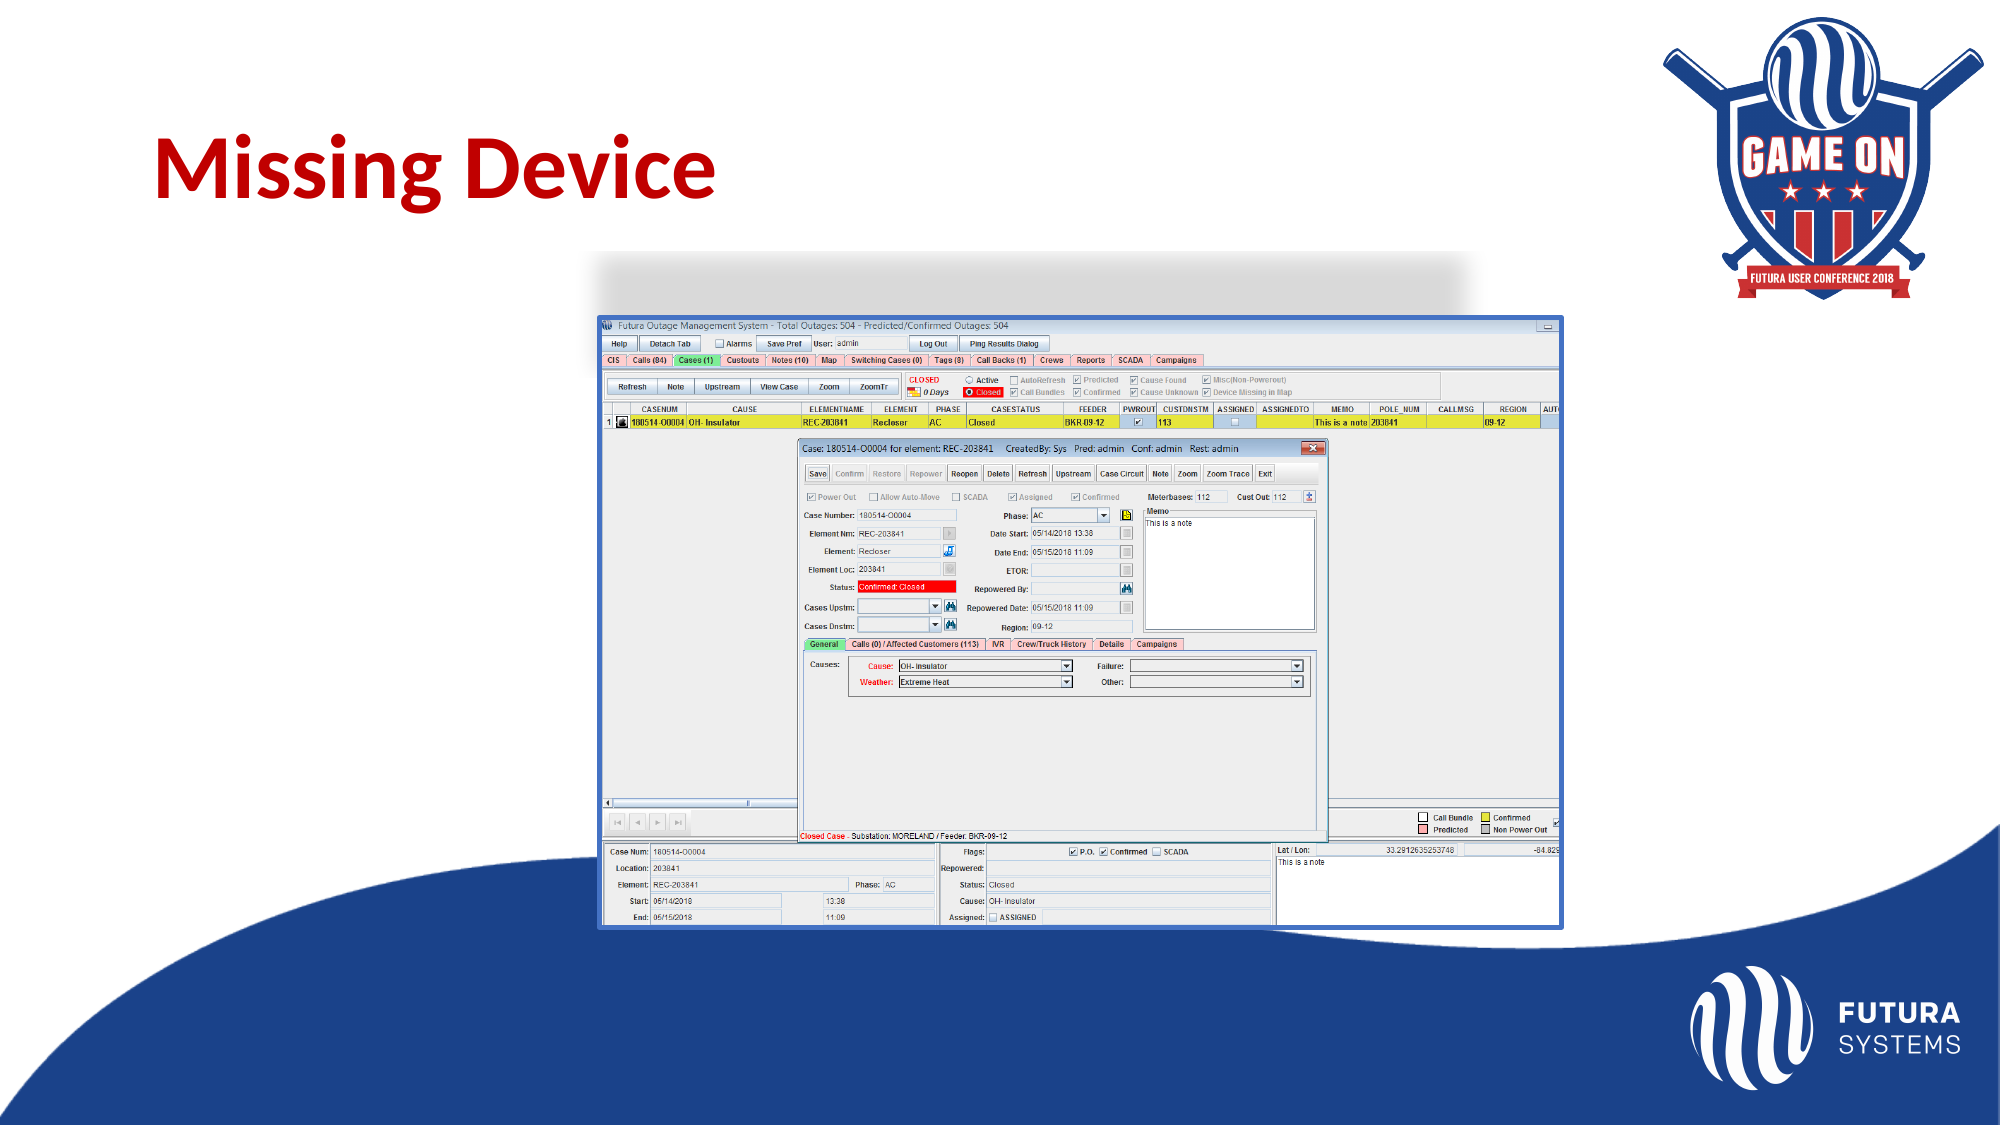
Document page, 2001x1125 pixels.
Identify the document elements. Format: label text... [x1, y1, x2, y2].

title Missing Device [137, 59, 1663, 278]
picture [0, 319, 2000, 1125]
picture [1663, 17, 1984, 300]
